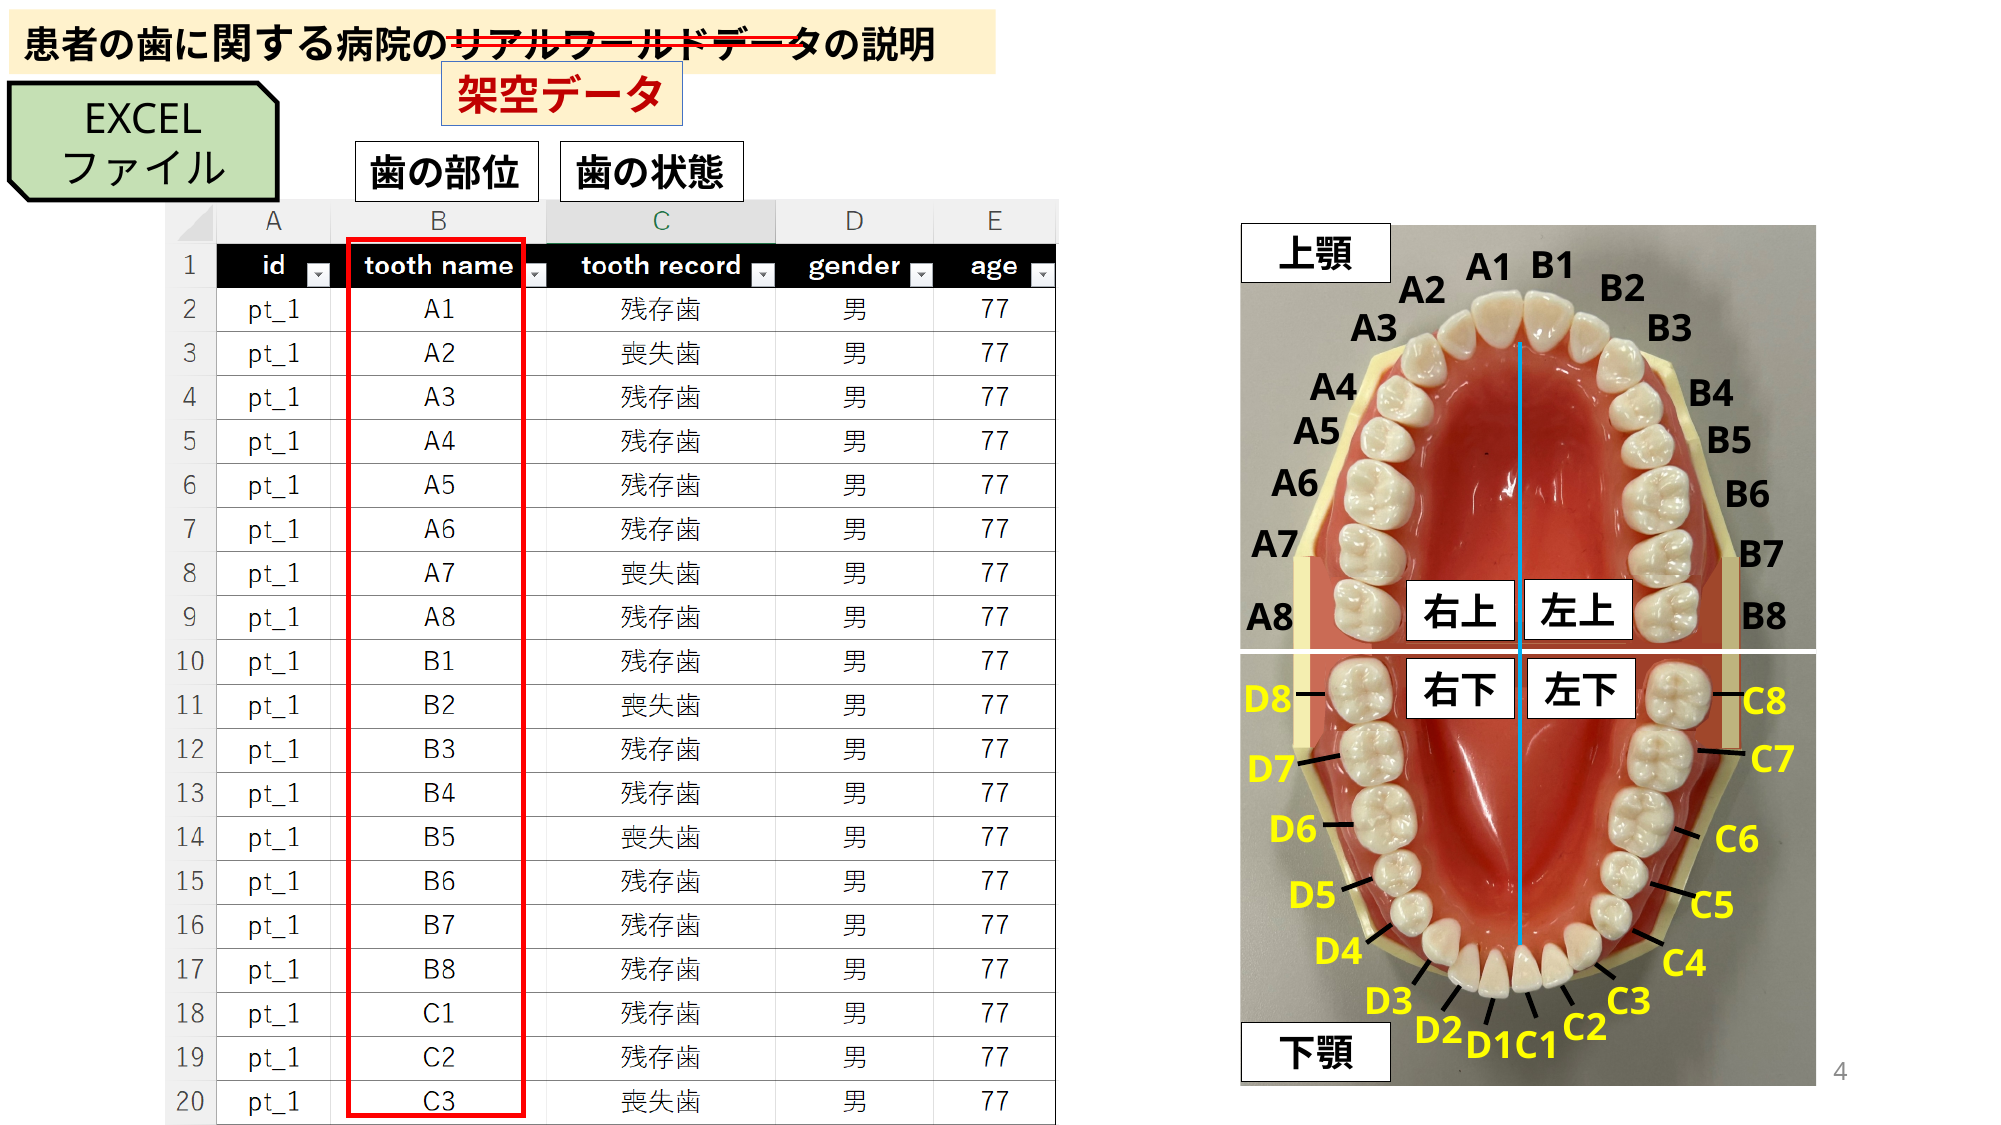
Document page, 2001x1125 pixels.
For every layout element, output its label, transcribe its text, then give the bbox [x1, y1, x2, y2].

picture [165, 199, 1059, 1125]
text_box 歯の状態 [560, 141, 744, 199]
text_box EXCEL ファイル [8, 81, 279, 202]
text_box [9, 9, 996, 127]
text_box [1228, 217, 1825, 1086]
slide_number 4 [1412, 1042, 1863, 1103]
text_box 歯の部位 [355, 141, 539, 199]
